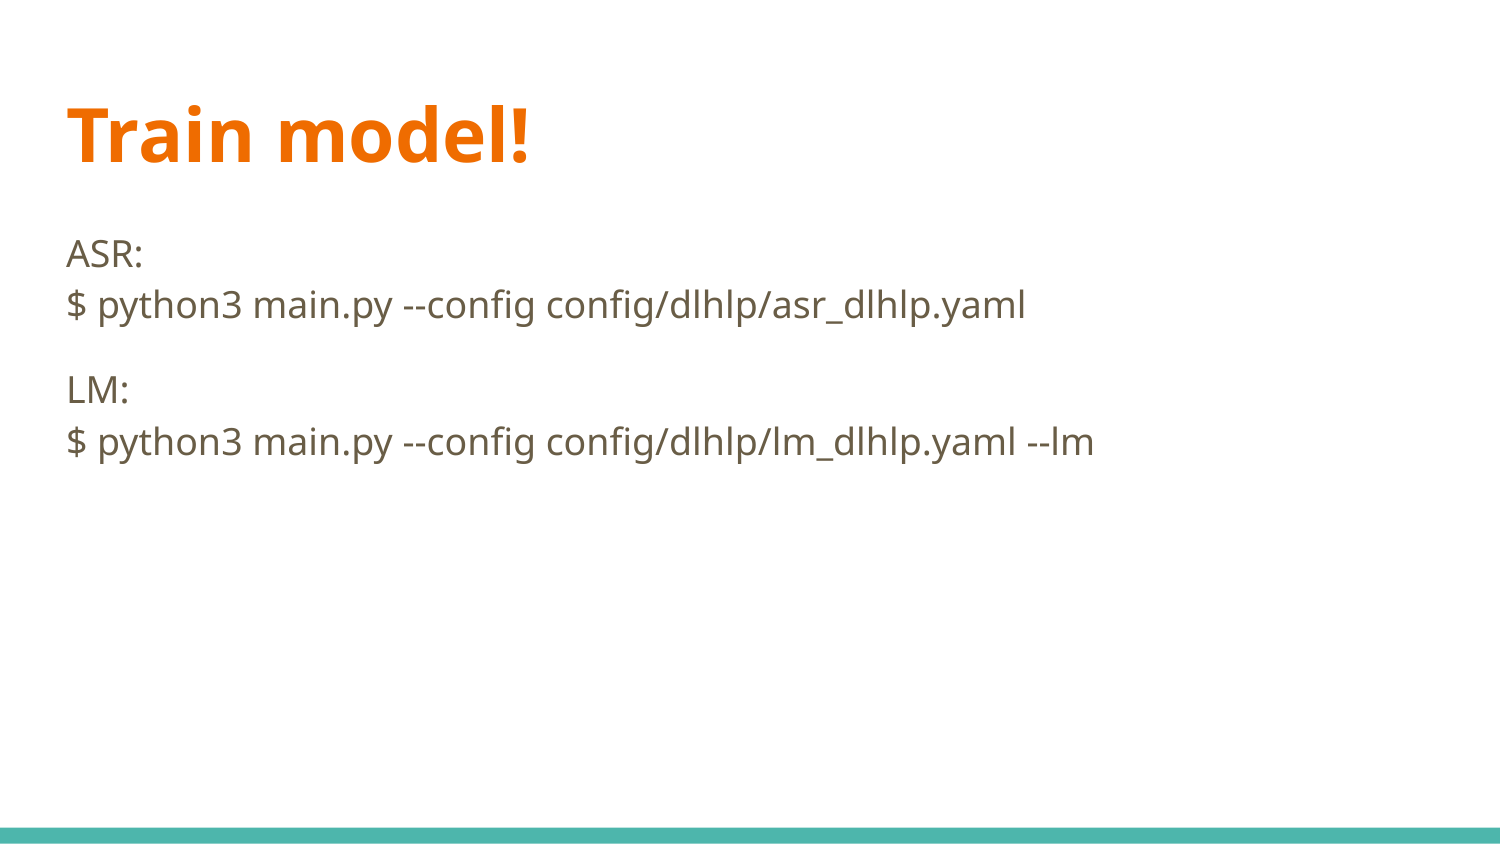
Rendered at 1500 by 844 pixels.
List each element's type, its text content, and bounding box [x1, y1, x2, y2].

list ASR: $ python3 main.py --config config/dlhlp/asr_dlhlp.yaml LM: $ python3 main.py --config config/dlhlp/lm_dlhlp.yaml --lm [51, 207, 1449, 750]
title Train model! [51, 72, 1449, 189]
